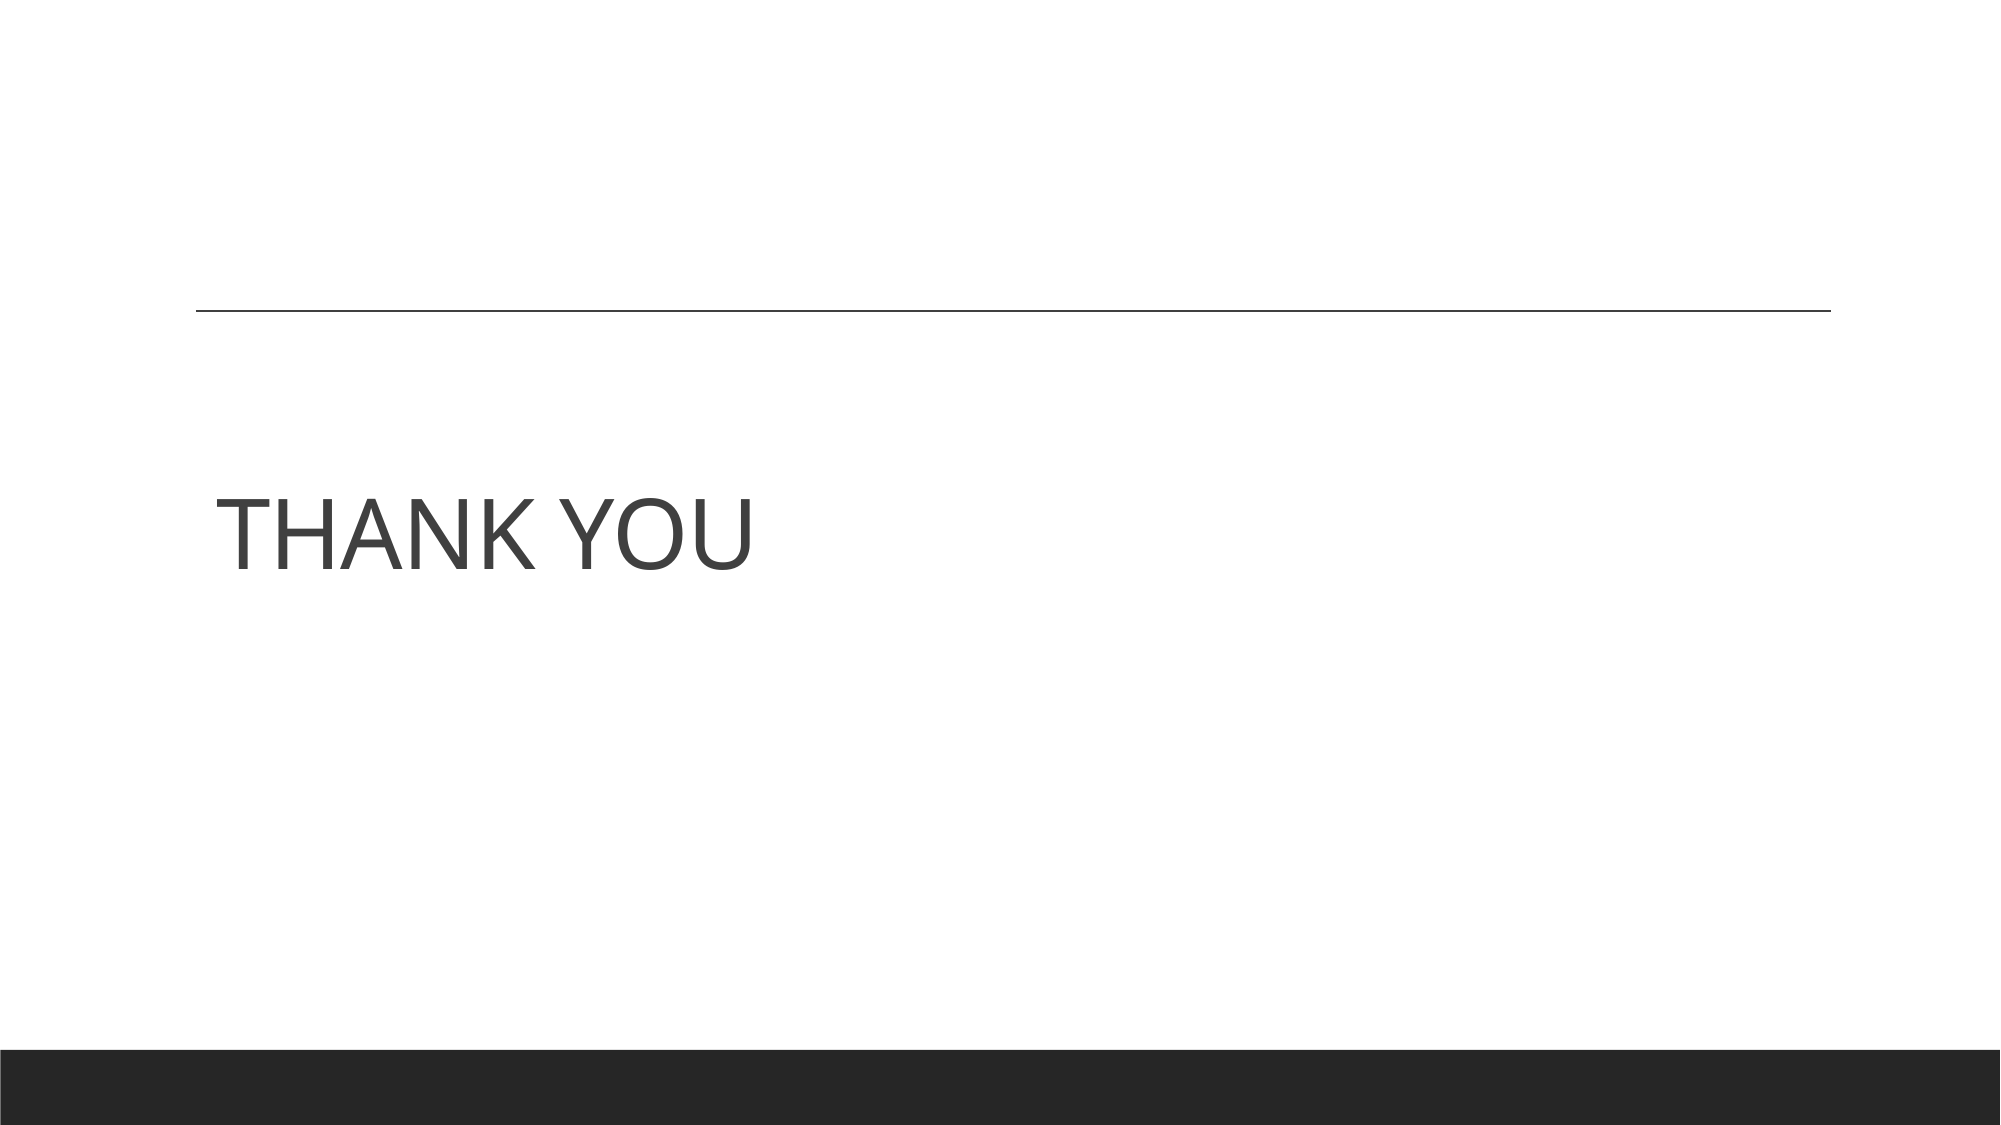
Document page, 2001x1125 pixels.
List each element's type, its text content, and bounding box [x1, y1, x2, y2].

title THANK YOU [201, 360, 1851, 599]
